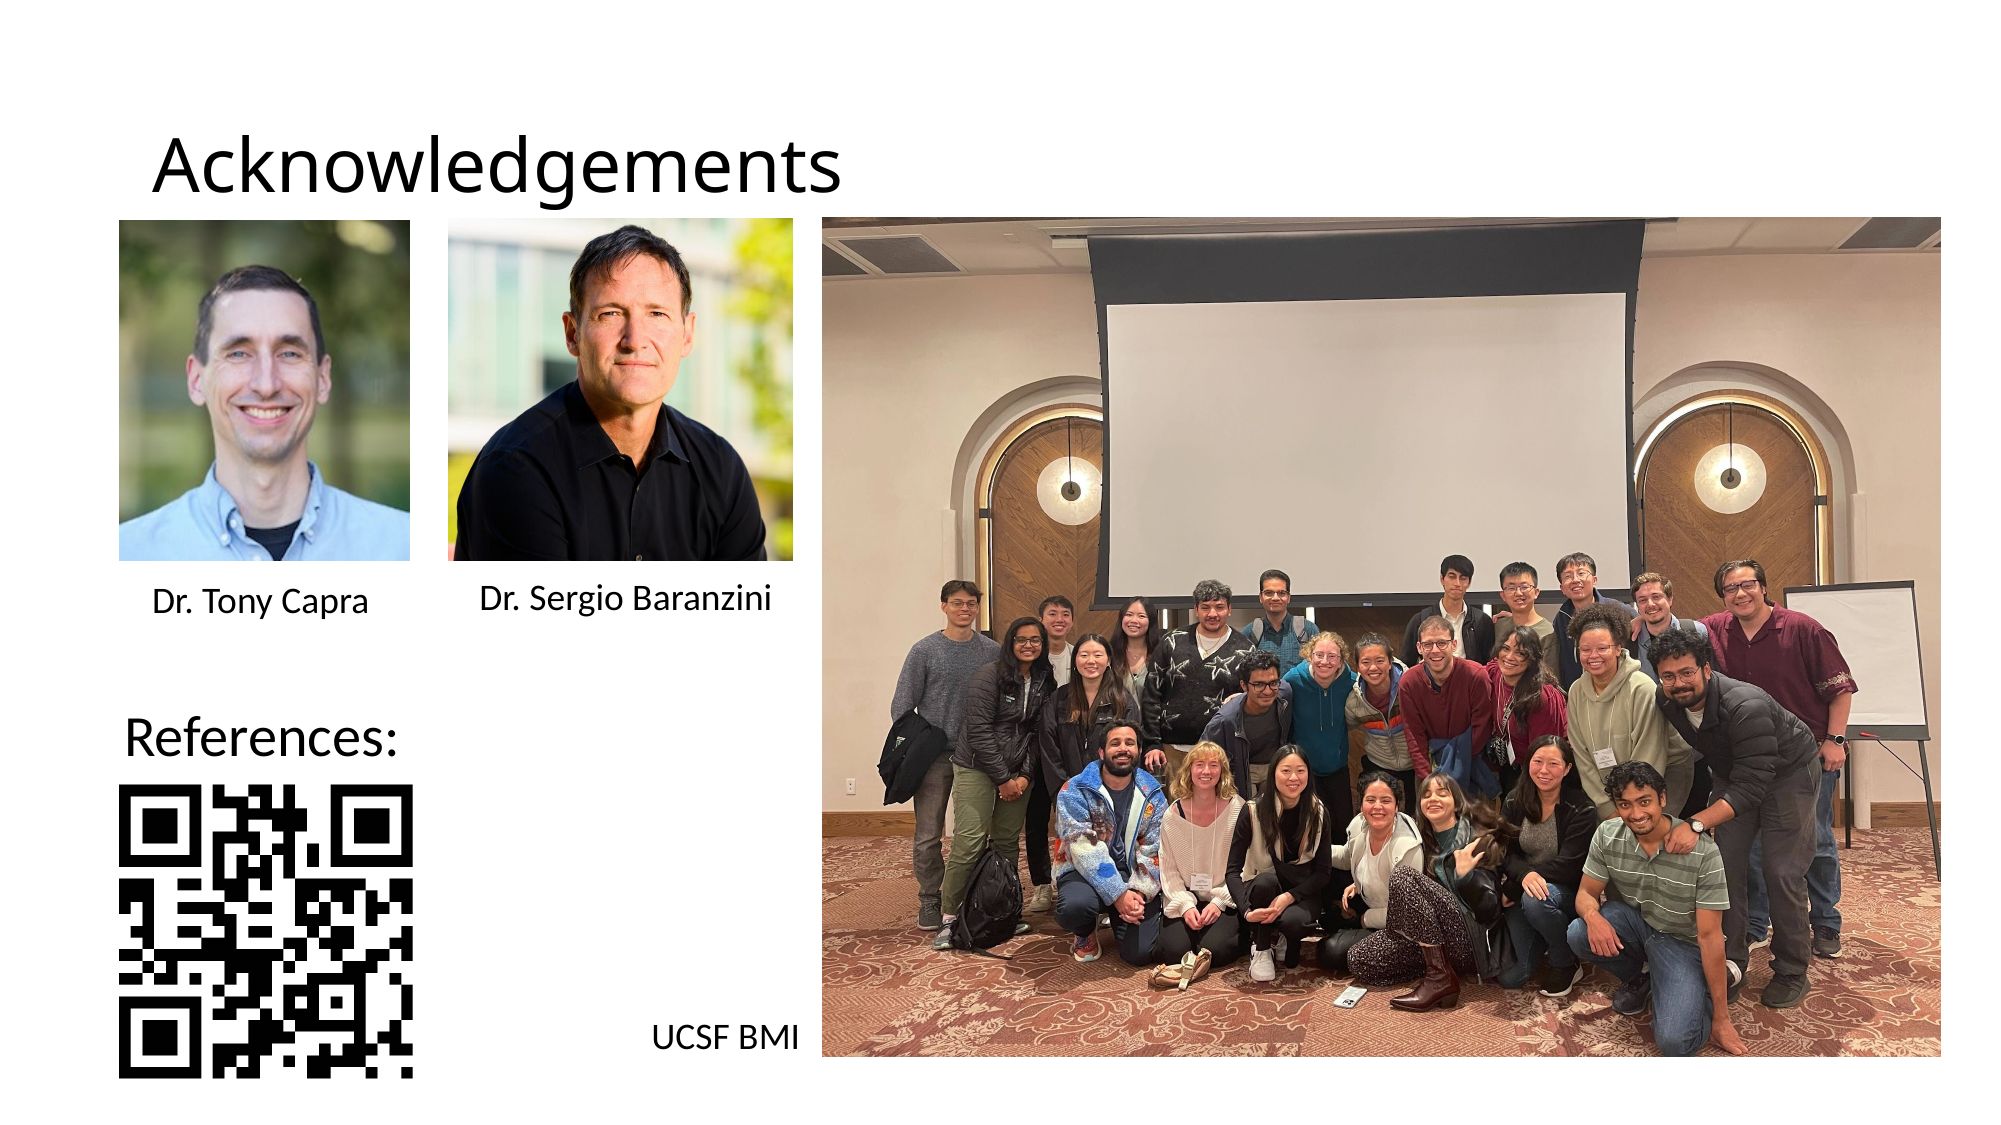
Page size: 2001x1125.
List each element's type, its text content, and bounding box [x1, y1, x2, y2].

title Acknowledgements [137, 59, 1863, 278]
text_box Dr. Tony Capra [137, 568, 822, 629]
picture [119, 220, 410, 561]
picture [109, 776, 423, 1092]
text_box UCSF BMI [636, 1004, 1638, 1064]
text_box References: [109, 690, 822, 776]
picture [822, 217, 1941, 1057]
text_box Dr. Sergio Baranzini [464, 565, 822, 626]
picture [448, 218, 793, 561]
